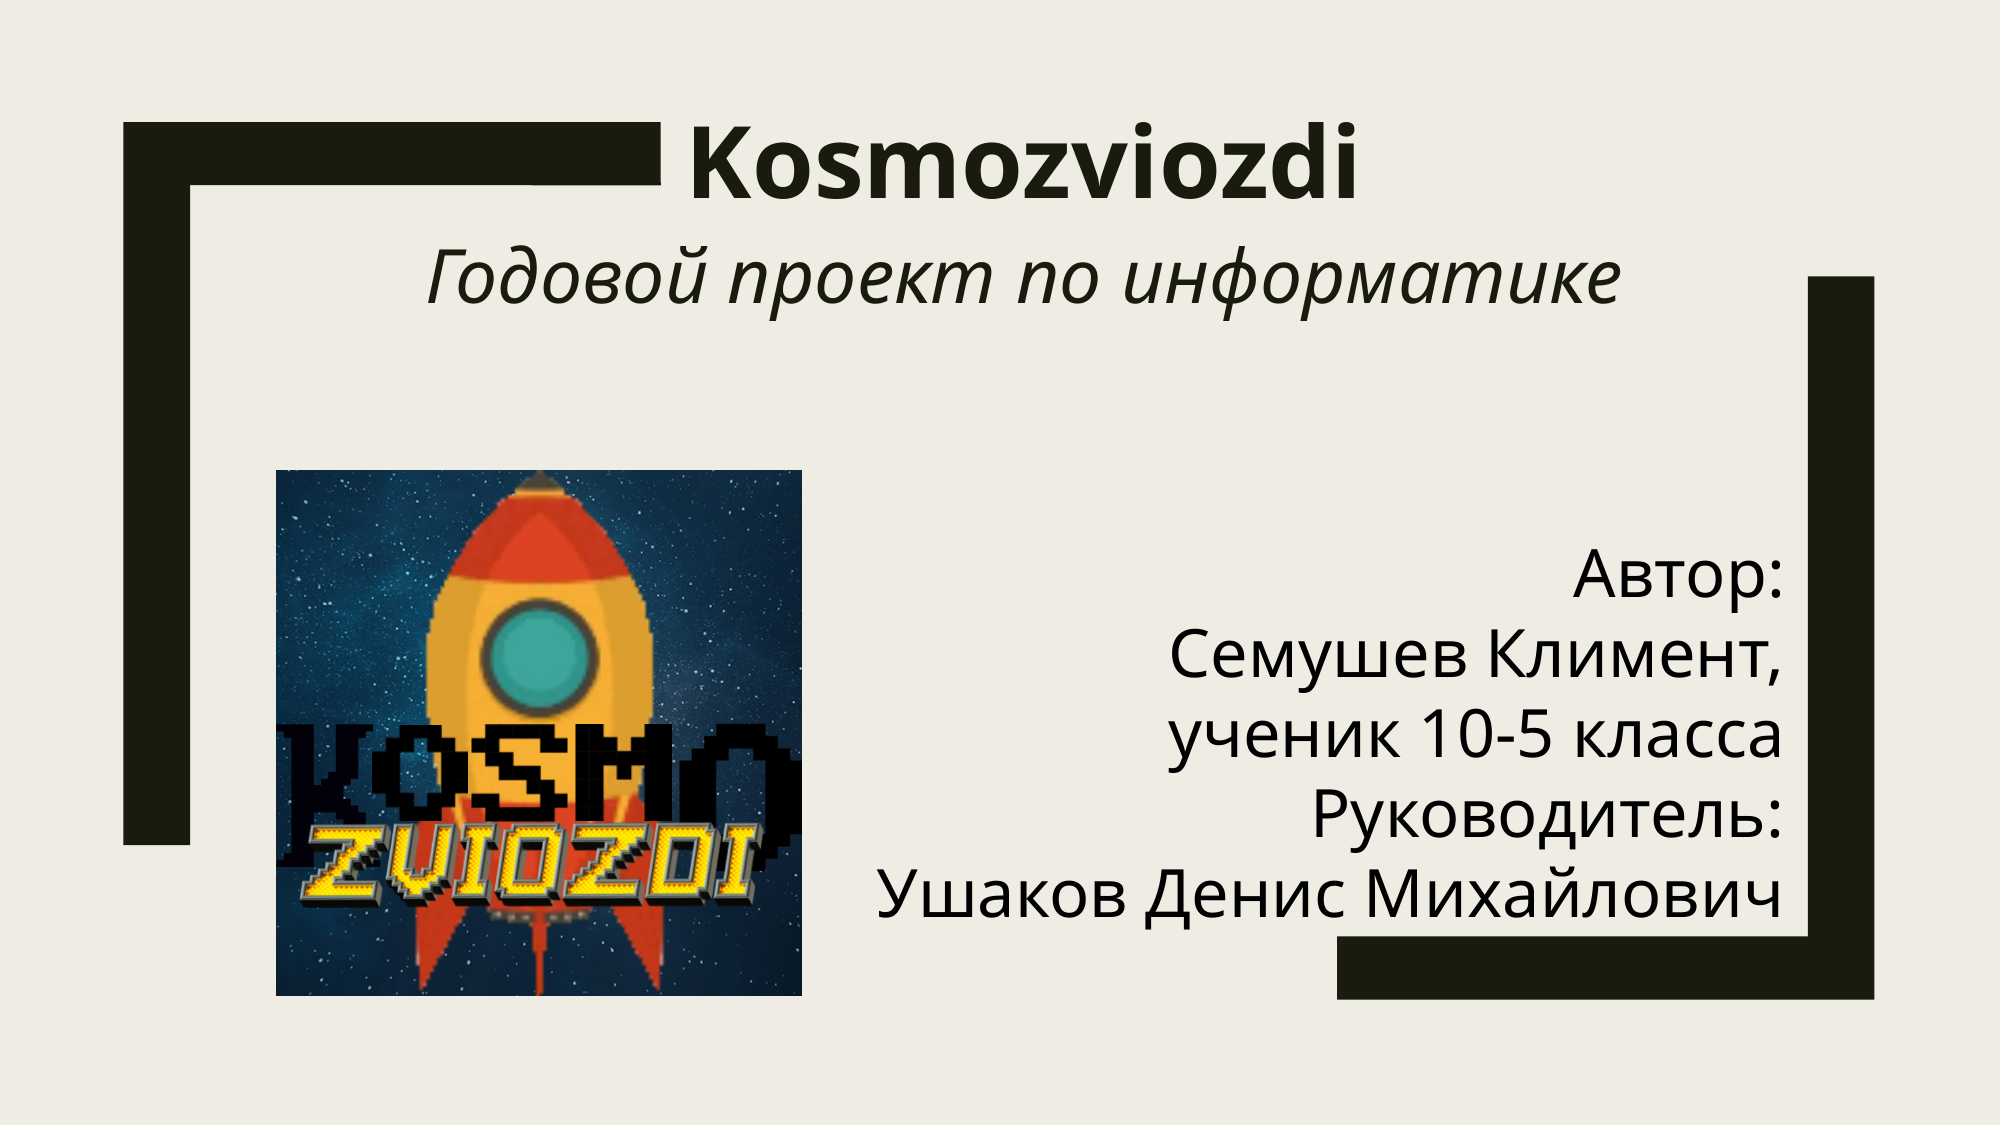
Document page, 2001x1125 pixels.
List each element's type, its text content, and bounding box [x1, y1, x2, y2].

subtitle Kosmozviozdi Годовой проект по информатике [341, 76, 1708, 380]
picture [276, 470, 802, 996]
text_box Автор: Семушев Климент, ученик 10-5 класса Руководитель: Ушаков Денис Михайлович [802, 523, 1800, 939]
